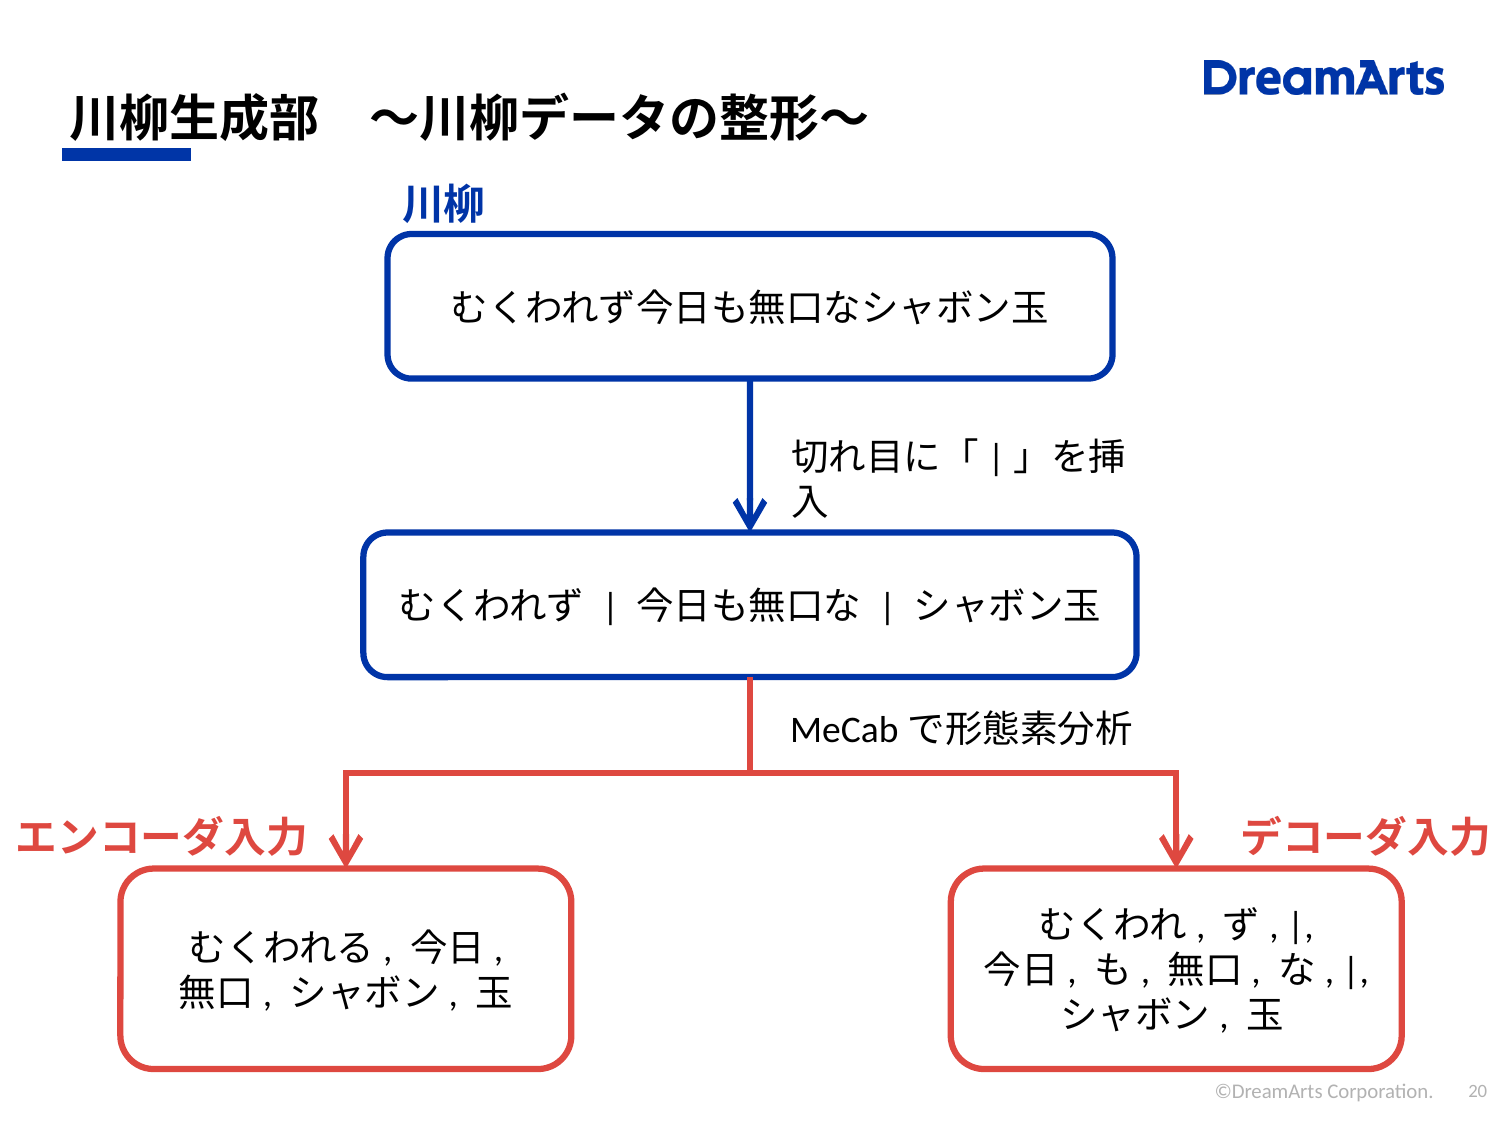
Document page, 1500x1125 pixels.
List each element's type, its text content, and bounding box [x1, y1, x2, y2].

text_box 切れ目に「|」を挿入 [776, 425, 1177, 530]
footer ©DreamArts Corporation. [1197, 1069, 1443, 1111]
text_box エンコーダ入力 [0, 802, 334, 868]
text_box 川柳 [387, 170, 506, 236]
text_box むくわれず今日も無口なシャボン玉 [386, 232, 1114, 380]
text_box むくわれ, ず, |, 今日, も, 無口, な, |, シャボン, 玉 [949, 867, 1403, 1071]
text_box MeCabで形態素分析 [1059, 697, 1176, 758]
text_box むくわれる, 今日, 無口, シャボン, 玉 [119, 867, 573, 1071]
title 川柳生成部 〜川柳データの整形〜 [54, 59, 1446, 171]
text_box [452, 570, 644, 975]
text_box むくわれず | 今日も無口な | シャボン玉 [362, 531, 1138, 679]
text_box MeCabで形態素分析 [775, 697, 867, 758]
slide_number 20 [1443, 1069, 1500, 1111]
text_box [867, 559, 1059, 987]
text_box デコーダ入力 [1225, 802, 1500, 868]
